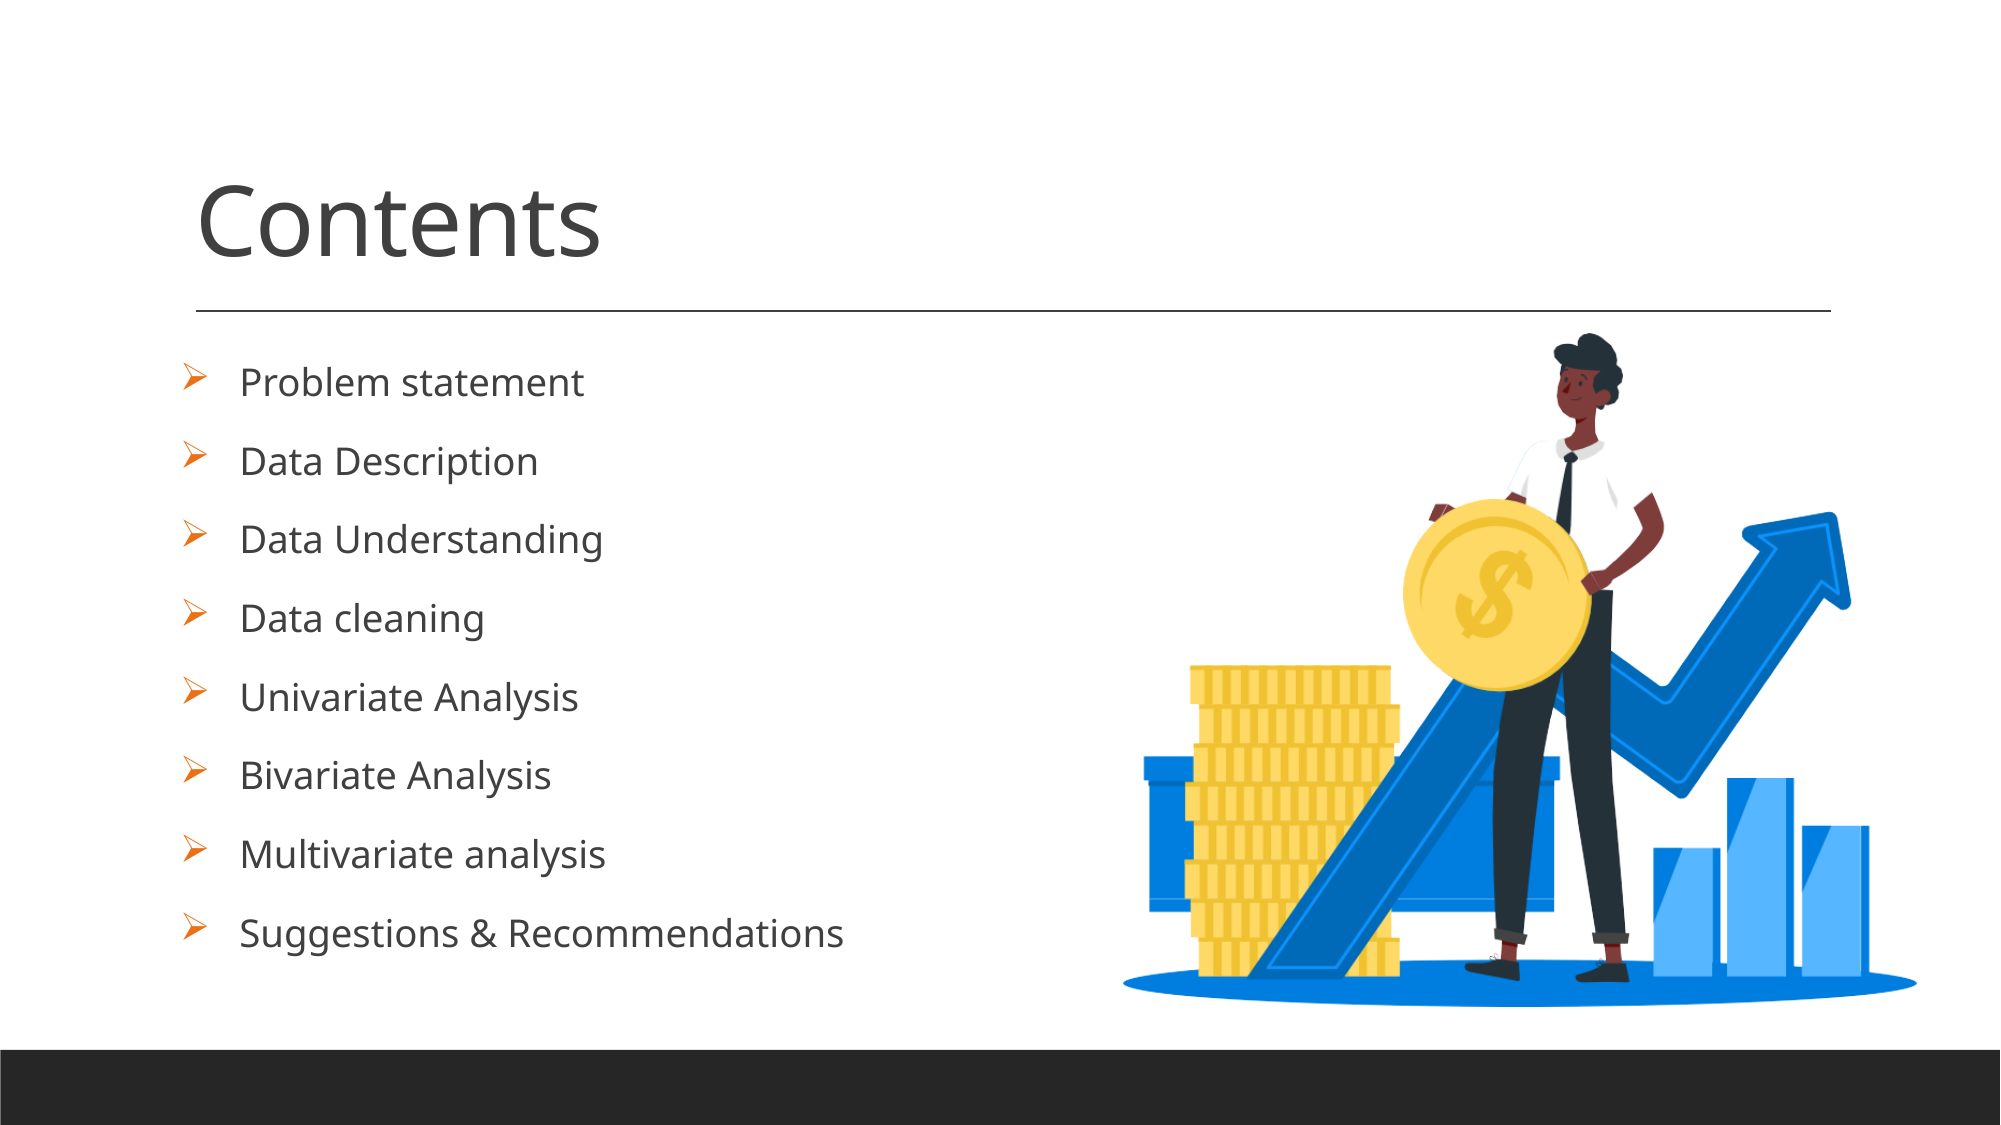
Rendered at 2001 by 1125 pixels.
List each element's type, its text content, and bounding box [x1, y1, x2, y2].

title Contents [180, 47, 1830, 285]
picture [1122, 332, 1918, 1008]
list Problem statement Data Description Data Understanding Data cleaning Univariate Analysis Bivariate Analysis Multivariate analysis Suggestions & Recommendations [180, 345, 1119, 963]
